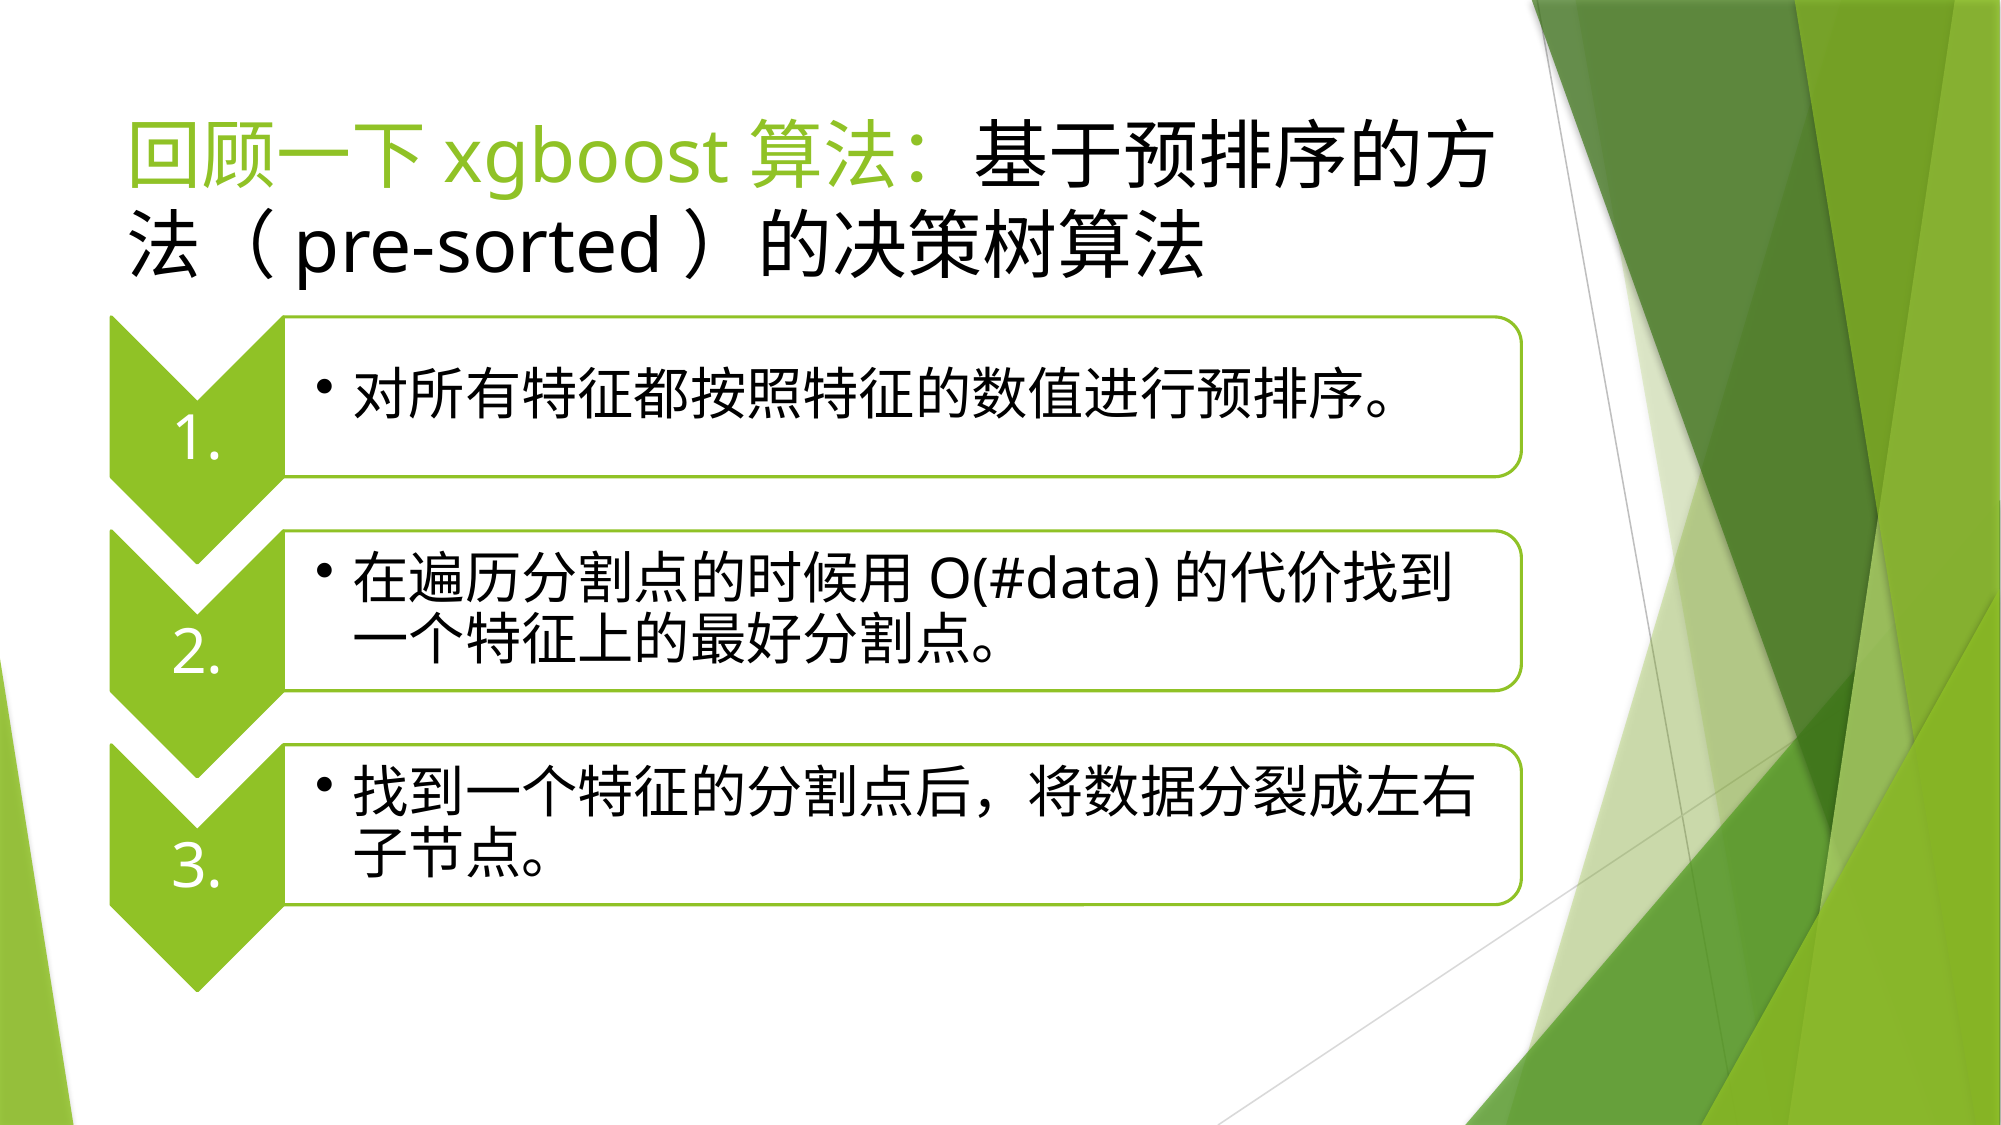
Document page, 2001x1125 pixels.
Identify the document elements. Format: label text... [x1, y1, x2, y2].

title 回顾一下xgboost算法：基于预排序的方法（pre-sorted）的决策树算法 [111, 99, 1522, 316]
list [110, 316, 1522, 992]
